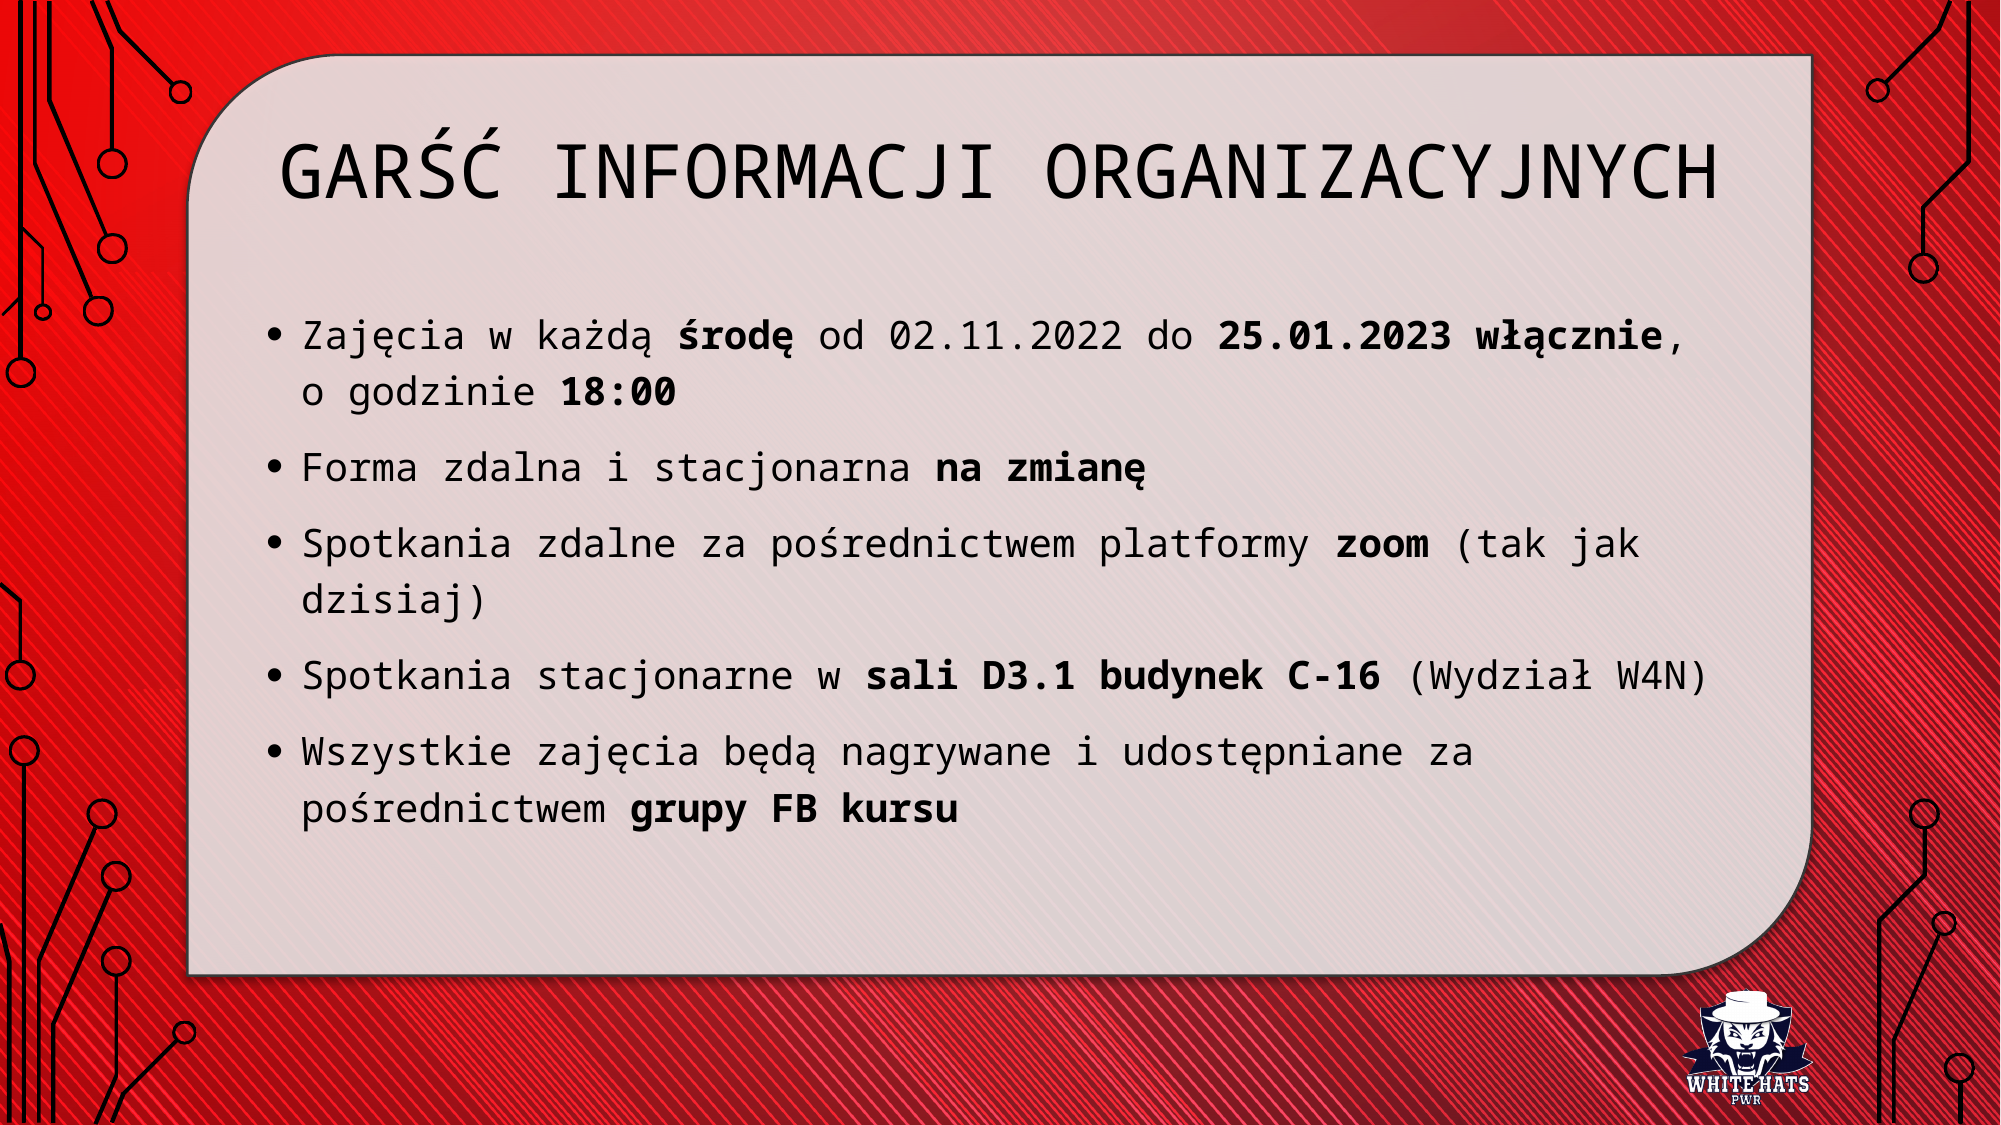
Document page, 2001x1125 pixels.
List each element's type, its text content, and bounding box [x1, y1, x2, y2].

list Zajęcia w każdą środę od 02.11.2022 do 25.01.2023 włącznie, o godzinie 18:00 Forma zdalna i stacjonarna na zmianę Spotkania zdalne za pośrednictwem platformy zoom (tak jak dzisiaj) Spotkania stacjonarne w sali D3.1 budynek C-16 (Wydział W4N) Wszystkie zajęcia będą nagrywane i udostępniane za pośrednictwem grupy FB kursu [250, 293, 1749, 941]
picture [1675, 983, 1822, 1113]
title Garść Informacji organizacyjnych [250, 117, 1749, 231]
text_box [185, 53, 1814, 977]
